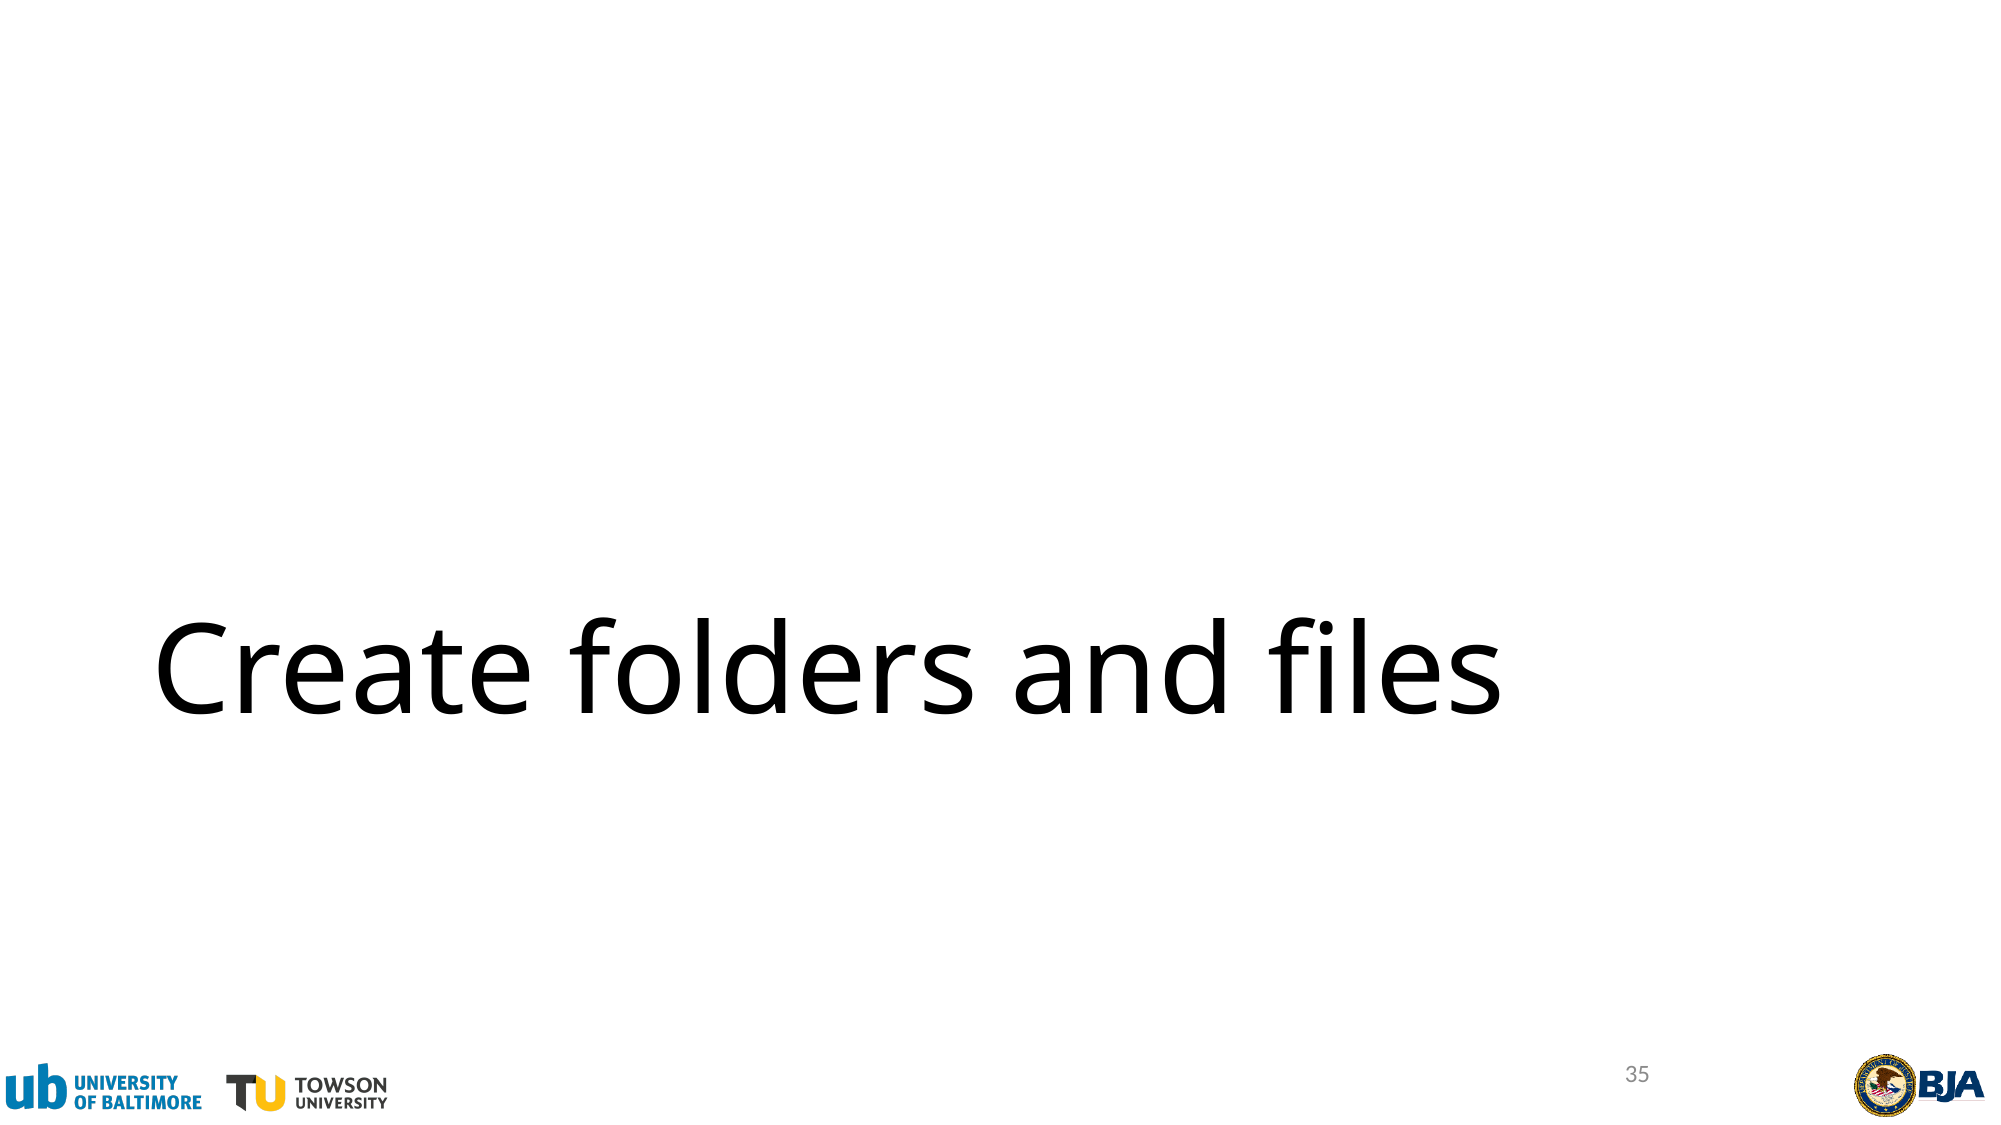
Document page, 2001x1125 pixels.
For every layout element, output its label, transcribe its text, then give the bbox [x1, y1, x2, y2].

picture [0, 1031, 407, 1125]
title Create folders and files [136, 280, 1862, 749]
slide_number 35 [1412, 1042, 1863, 1103]
picture [1854, 1054, 1986, 1117]
